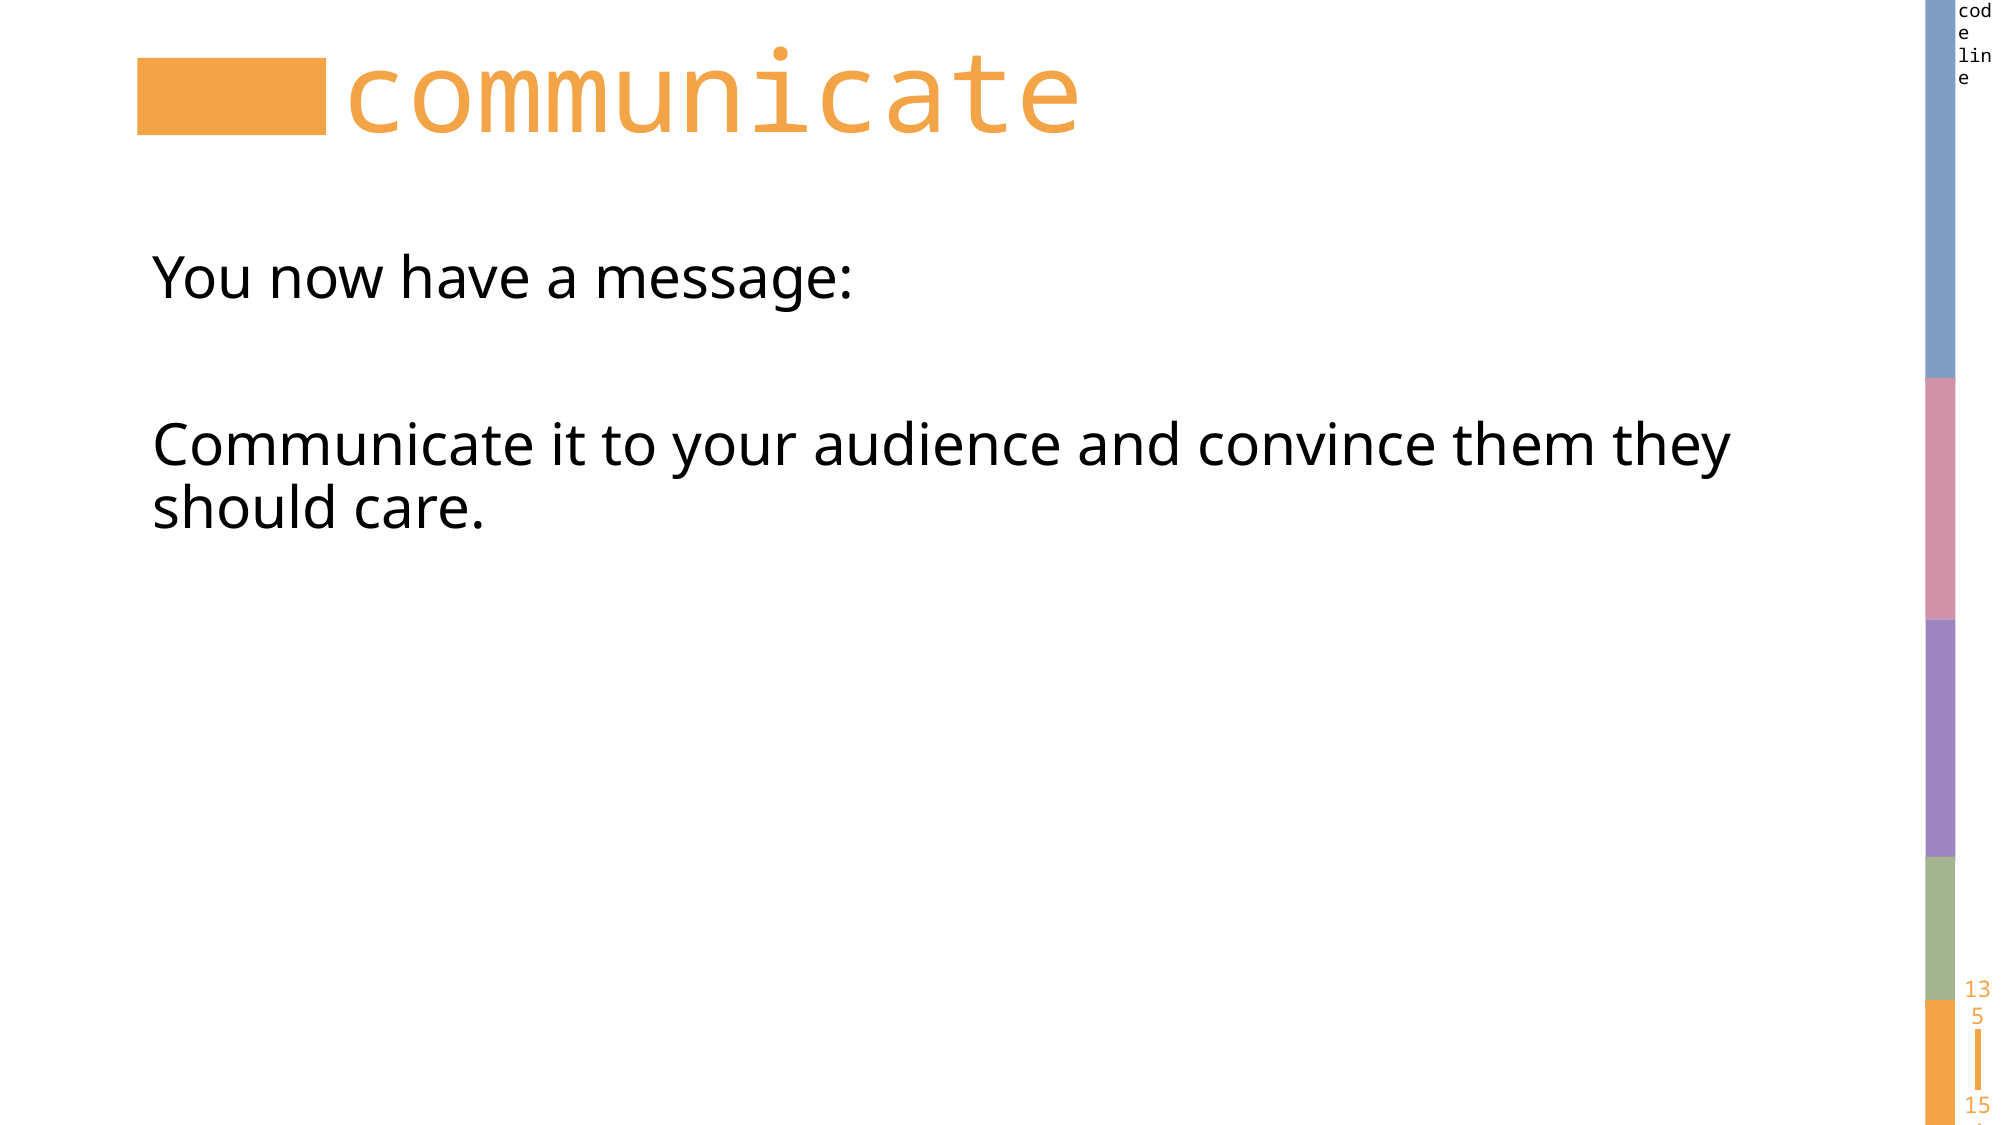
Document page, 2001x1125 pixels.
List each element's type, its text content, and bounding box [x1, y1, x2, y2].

text_box 135 [1958, 974, 1997, 1030]
list You now have a message: Communicate it to your audience and convince them they should care. [137, 240, 1863, 1014]
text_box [1925, 0, 1956, 1125]
title communicate [326, 5, 1766, 188]
text_box code line [1956, 0, 2000, 96]
text_box 154 [1958, 1090, 1997, 1125]
text_box [136, 57, 327, 136]
